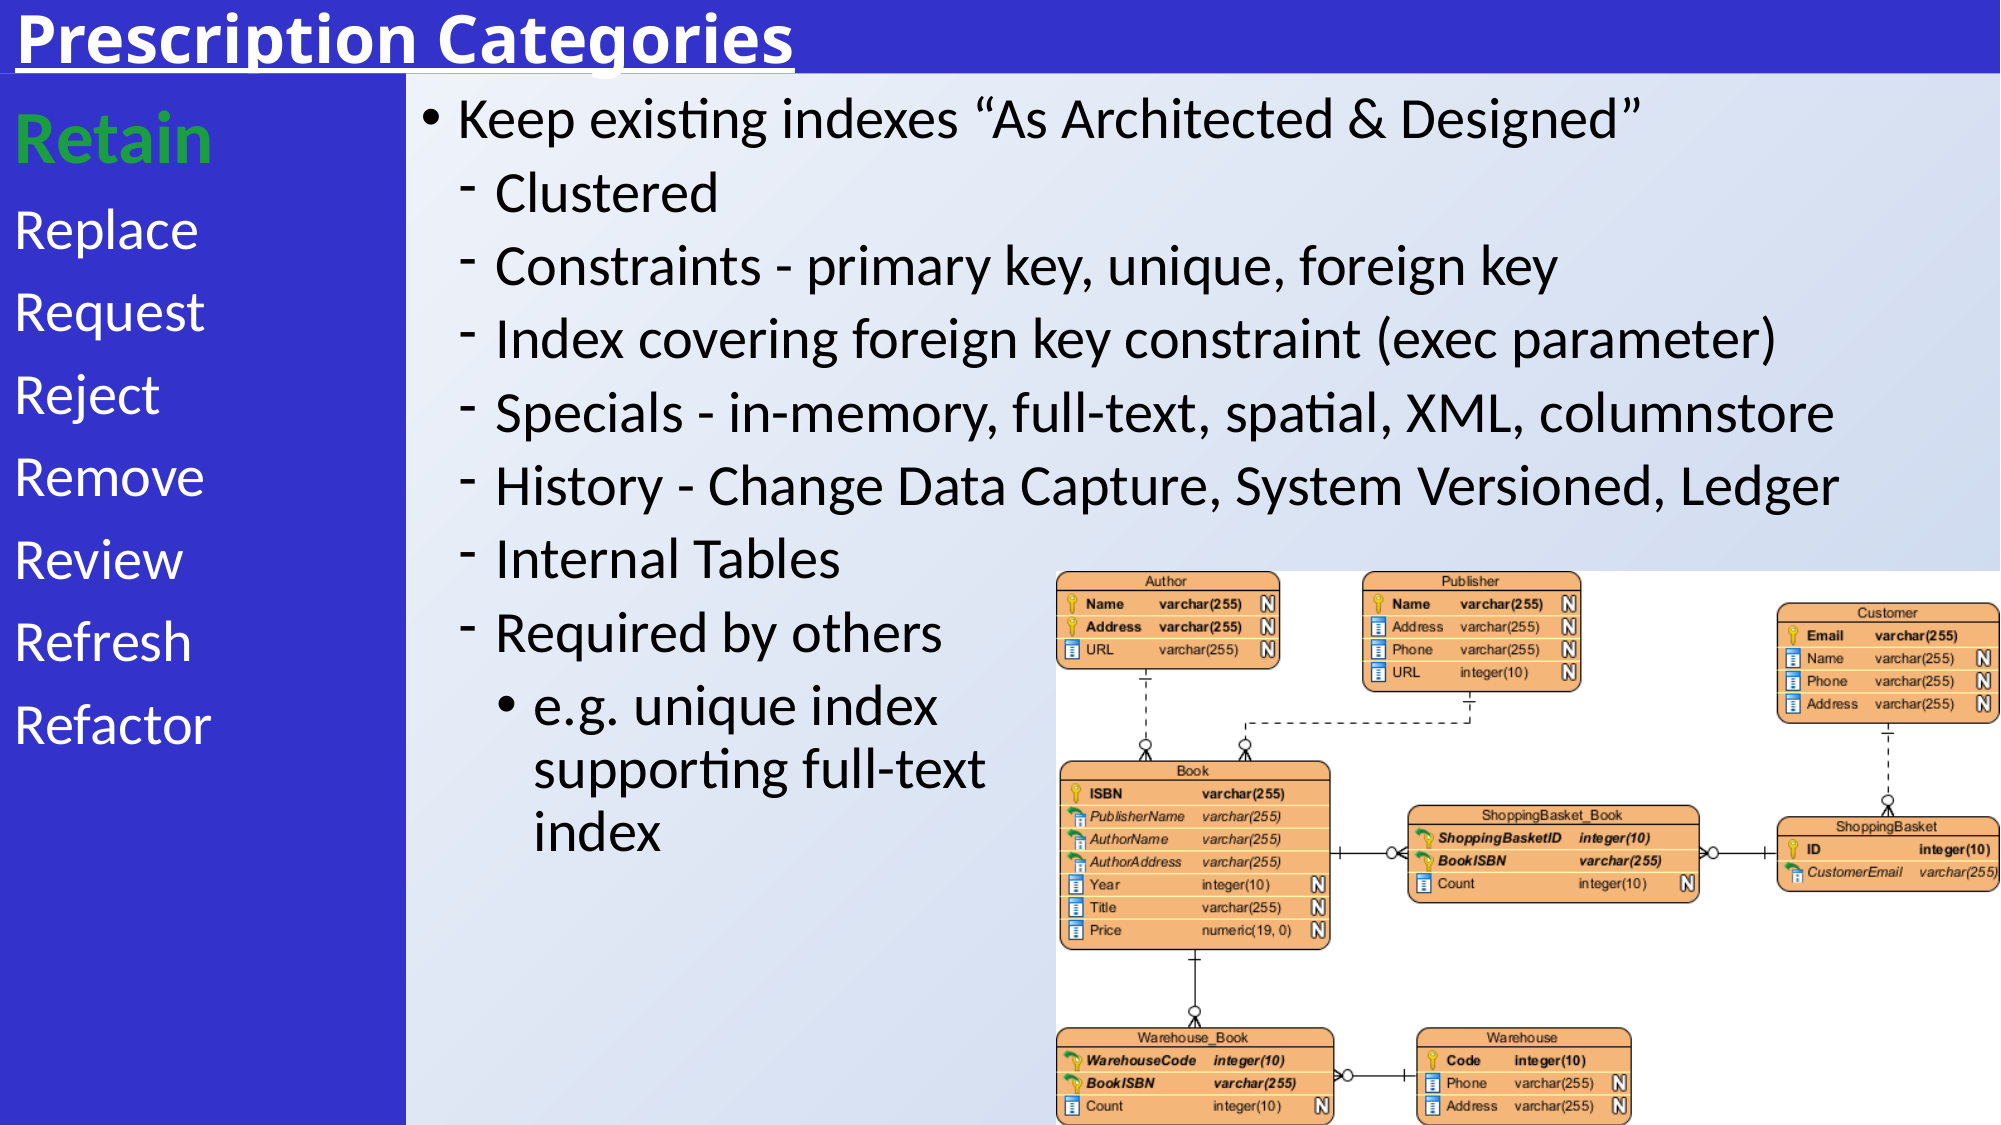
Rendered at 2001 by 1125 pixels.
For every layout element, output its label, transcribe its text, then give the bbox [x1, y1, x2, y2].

list Keep existing indexes “As Architected & Designed” Clustered Constraints - primary key, unique, foreign key Index covering foreign key constraint (exec parameter) Specials - in-memory, full-text, spatial, XML, columnstore History - Change Data Capture, System Versioned, Ledger Internal Tables Required by others e.g. unique index supporting full-text index [406, 73, 2000, 1077]
list Retain Replace Request Reject Remove Review Refresh Refactor [0, 73, 406, 1125]
title Prescription Categories [0, 0, 2000, 73]
picture [1056, 571, 2000, 1125]
